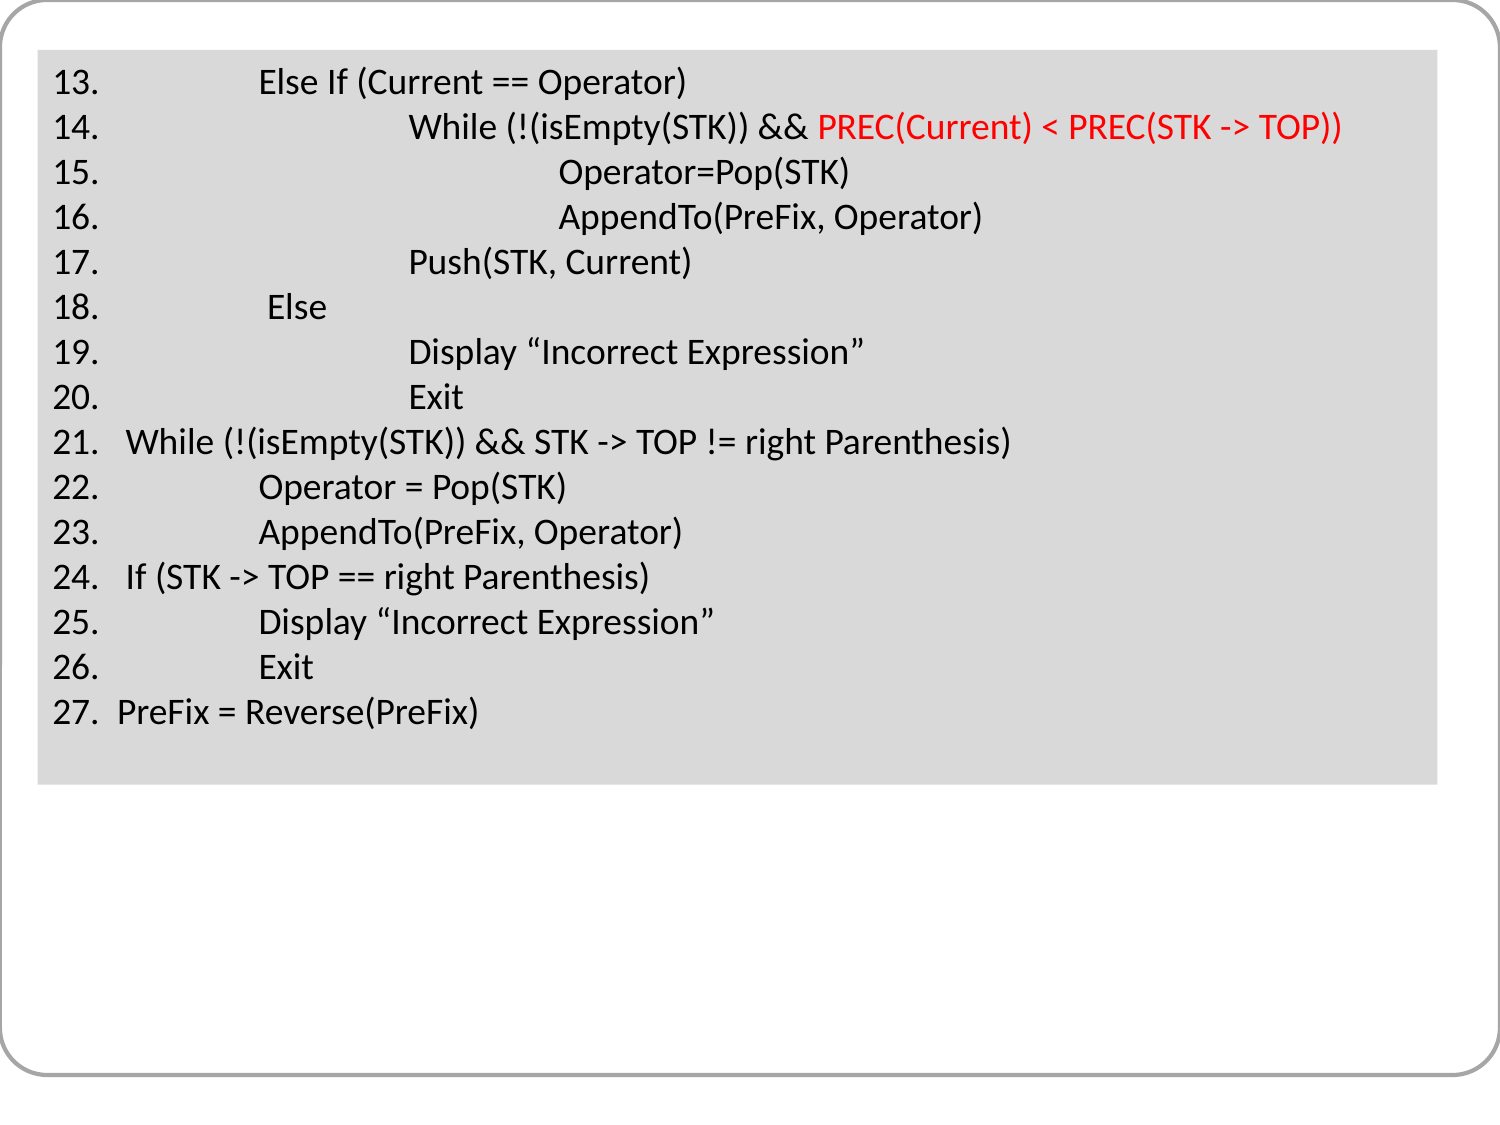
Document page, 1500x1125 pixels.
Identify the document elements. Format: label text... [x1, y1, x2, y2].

text_box [0, 0, 1500, 1078]
text_box [24, 24, 1475, 130]
text_box 13. Else If (Current == Operator) While (!(isEmpty(STK)) && PREC(Current) < PREC(STK -> TOP)) Operator=Pop(STK) AppendTo(PreFix, Operator) Push(STK, Current) Else Display “Incorrect Expression” Exit While (!(isEmpty(STK)) && STK -> TOP != right Parenthesis) Operator = Pop(STK) AppendTo(PreFix, Operator) If (STK -> TOP == right Parenthesis) Display “Incorrect Expression” Exit PreFix = Reverse(PreFix) [37, 49, 1438, 785]
